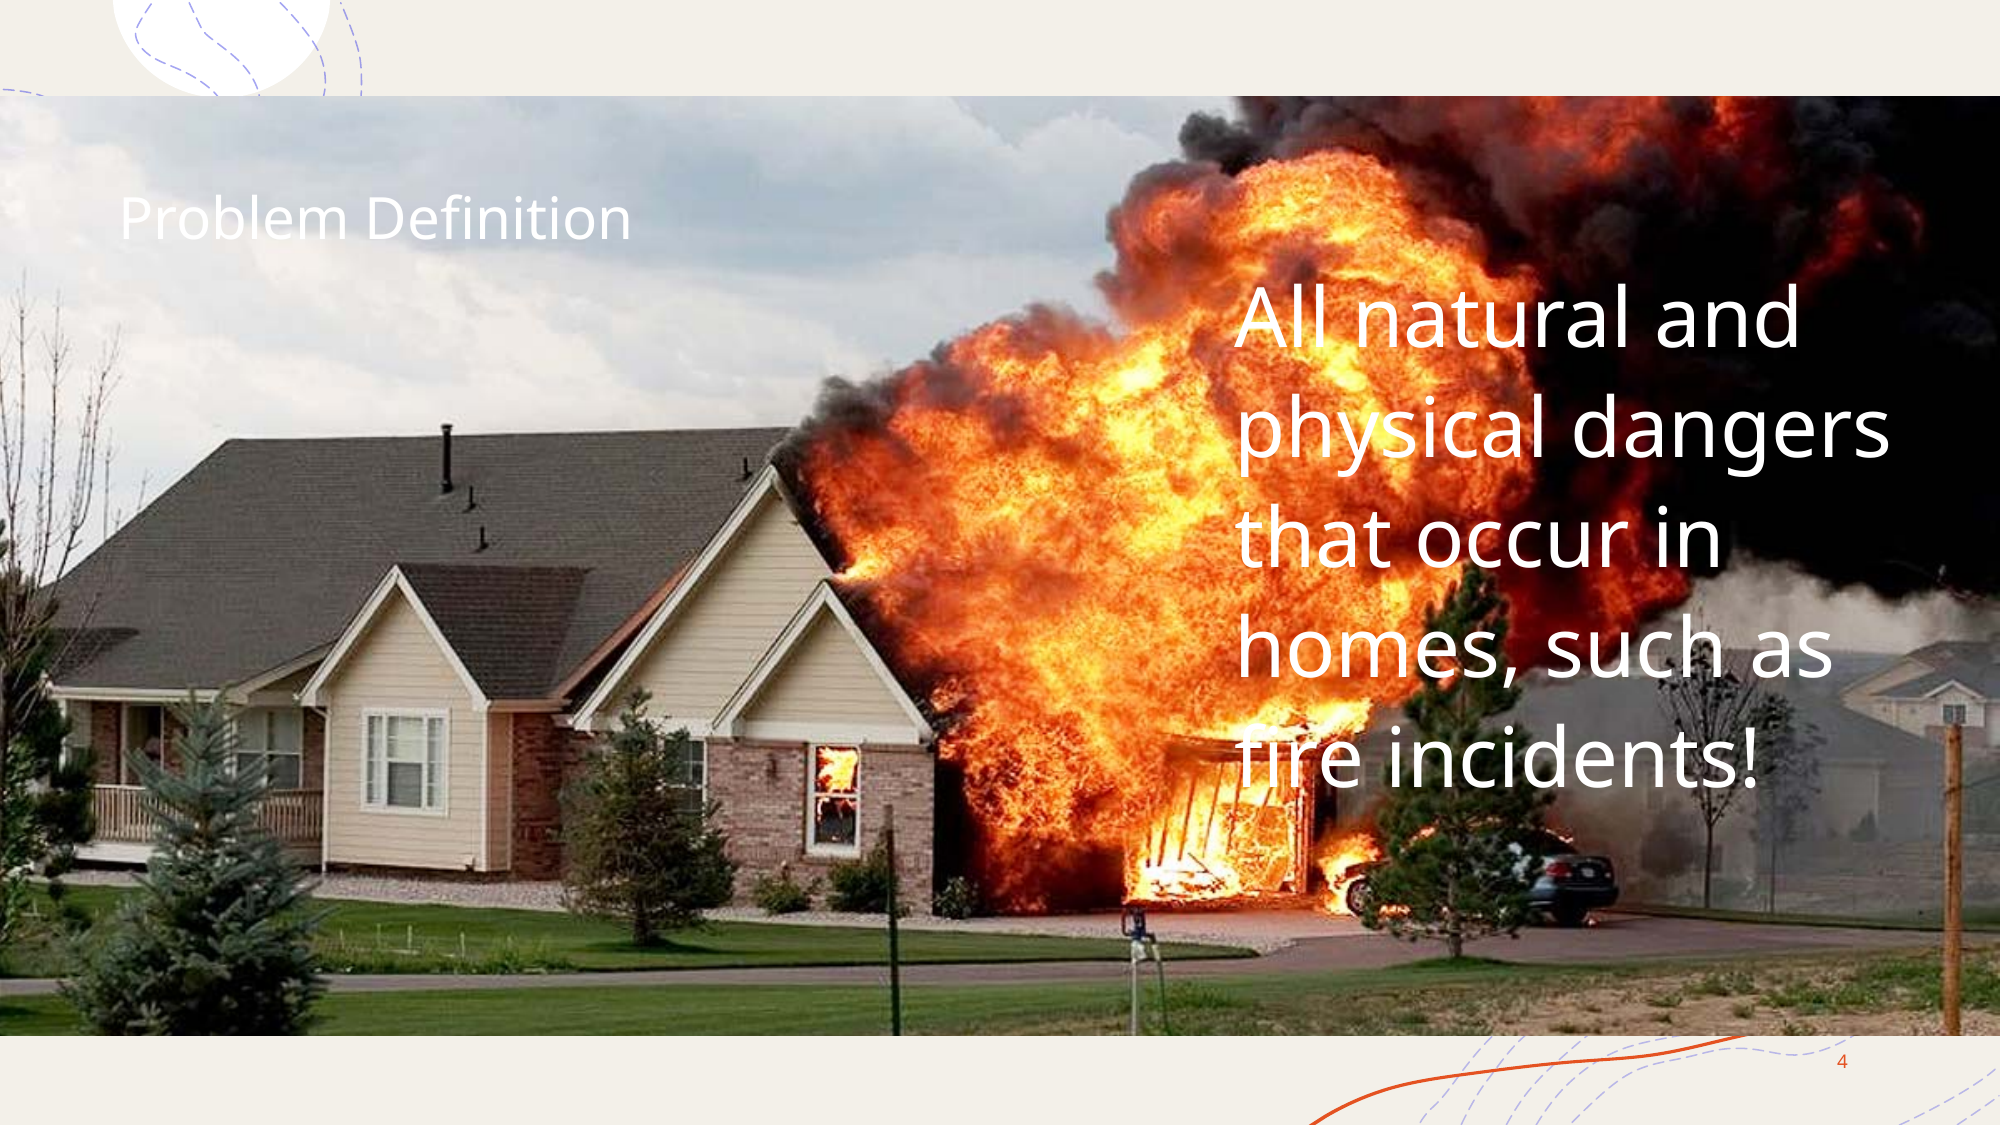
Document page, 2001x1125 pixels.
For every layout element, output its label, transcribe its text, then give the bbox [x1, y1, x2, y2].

slide_number 4 [1625, 1042, 1863, 1103]
picture [0, 96, 2000, 1036]
